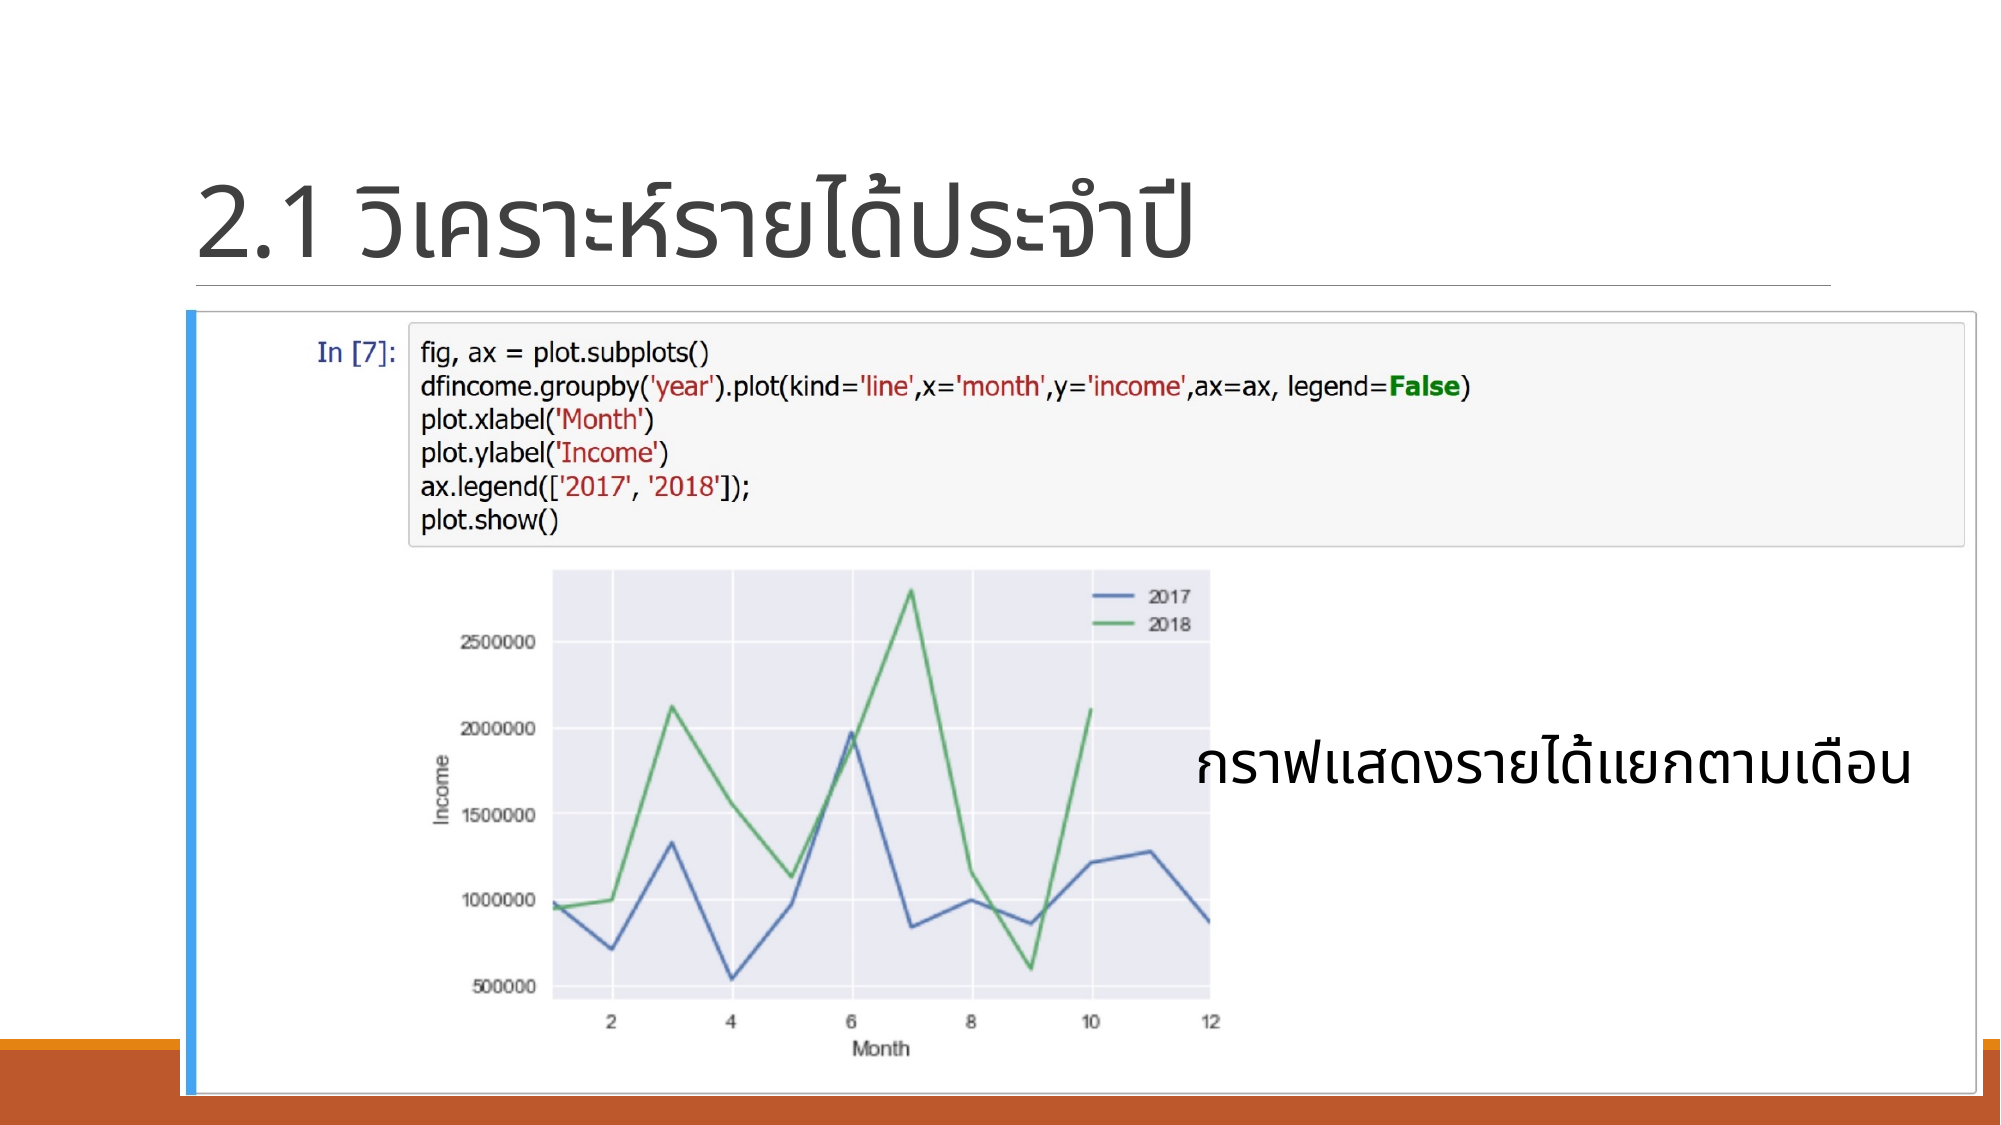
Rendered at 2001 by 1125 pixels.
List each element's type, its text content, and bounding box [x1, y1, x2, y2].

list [179, 303, 1984, 1097]
title 2.1 วิเคราะห์รายได้ประจำปี [180, 47, 1830, 285]
